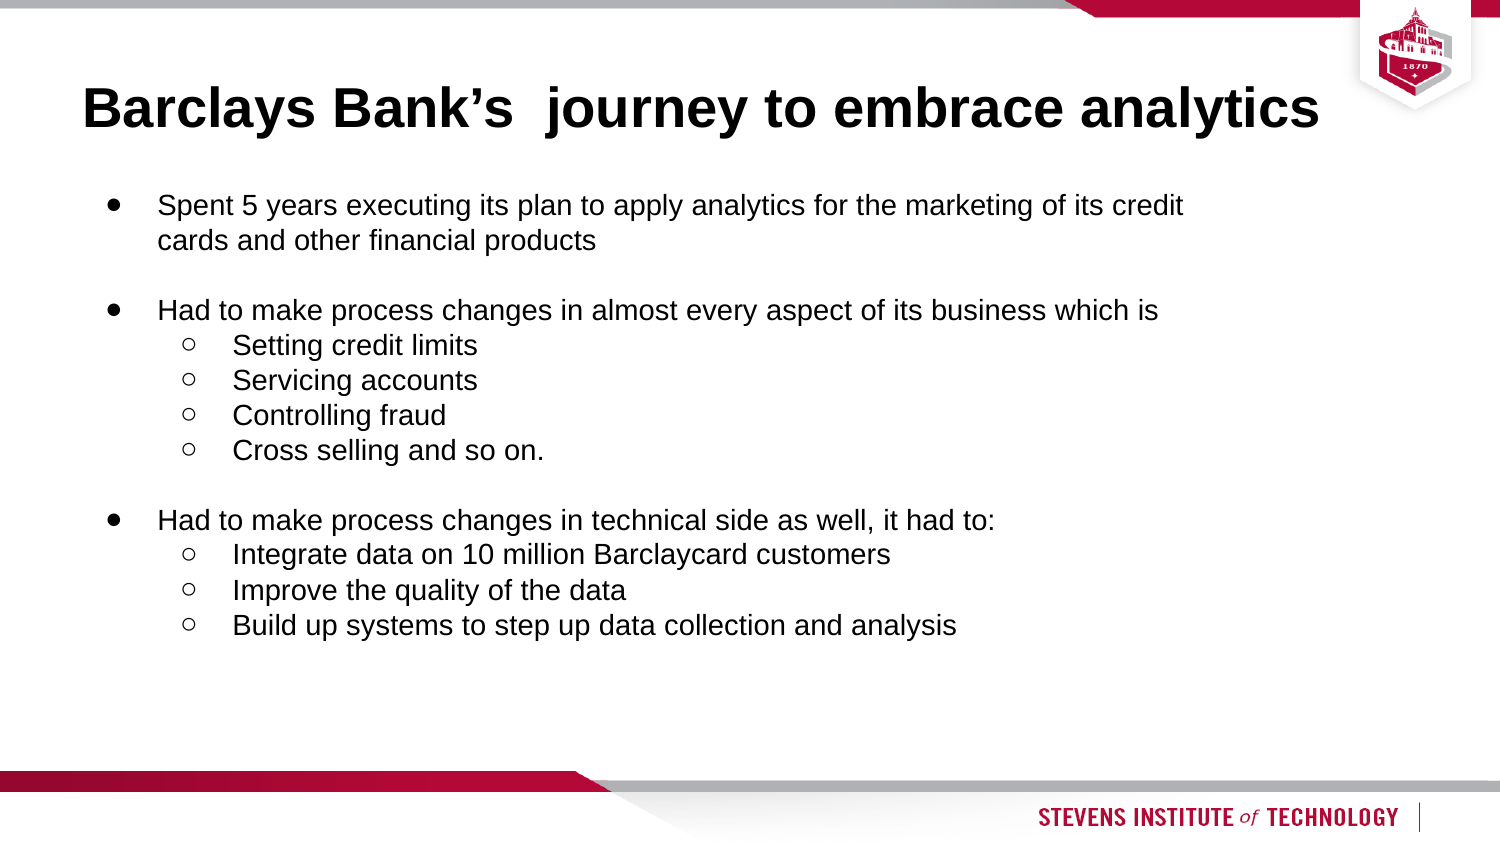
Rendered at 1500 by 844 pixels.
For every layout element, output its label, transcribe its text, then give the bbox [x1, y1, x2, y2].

picture [0, 0, 1500, 120]
picture [0, 771, 1500, 844]
text_box Spent 5 years executing its plan to apply analytics for the marketing of its credit cards and other financial products Had to make process changes in almost every aspect of its business which is Setting credit limits Servicing accounts Controlling fraud Cross selling and so on. Had to make process changes in technical side as well, it had to: Integrate data on 10 million Barclaycard customers Improve the quality of the data Build up systems to step up data collection and analysis [67, 171, 1232, 690]
text_box Barclays Bank’s journey to embrace analytics [67, 56, 1347, 172]
